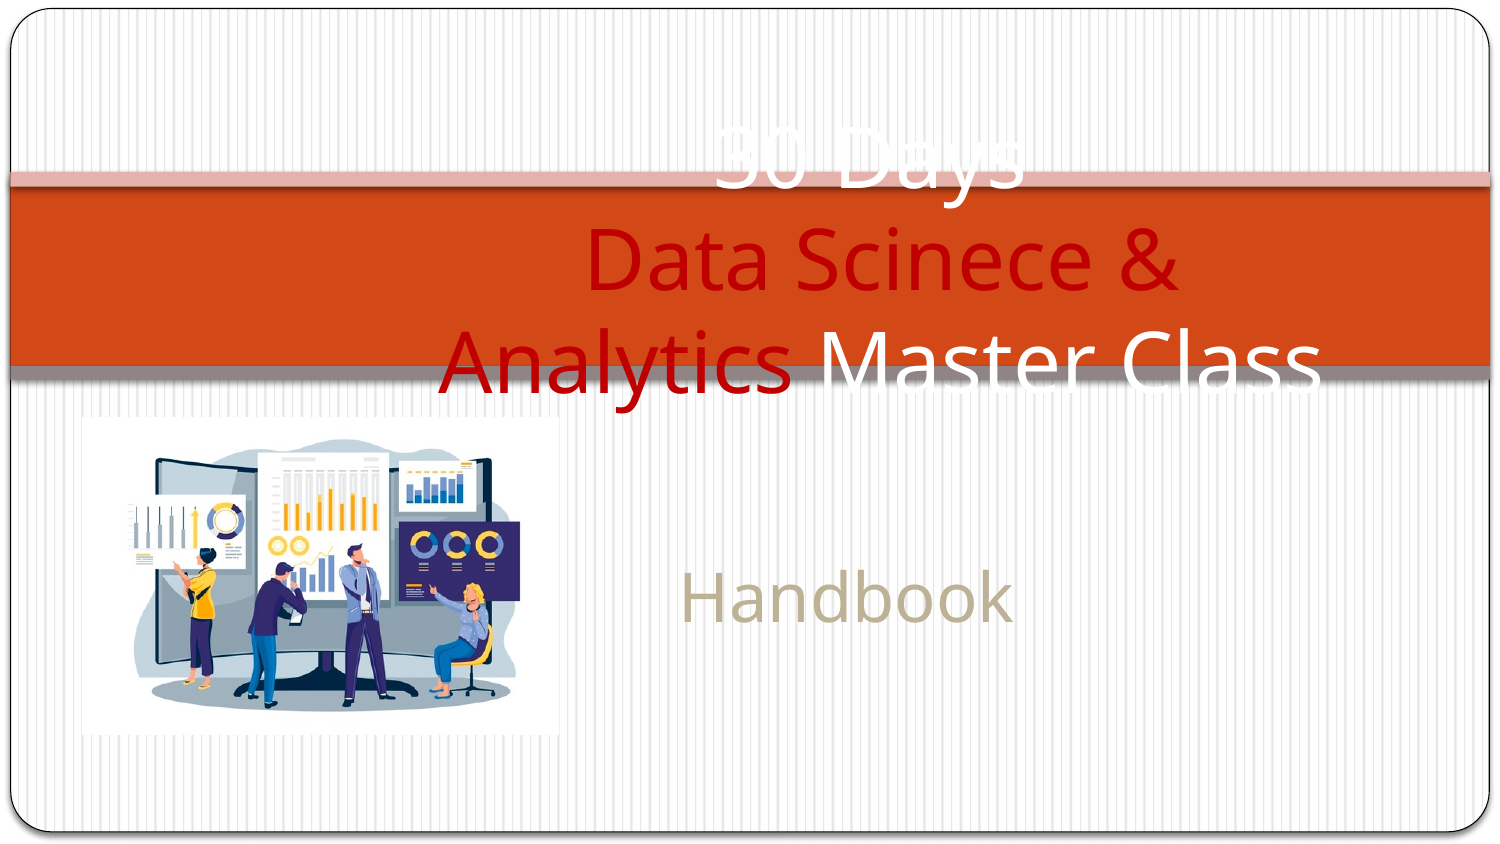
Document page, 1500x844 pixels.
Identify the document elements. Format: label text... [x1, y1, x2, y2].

text_box Handbook [668, 548, 1025, 642]
title 30 Days Data Scinece & Analytics Master Class [419, 126, 1345, 387]
picture [82, 417, 559, 735]
